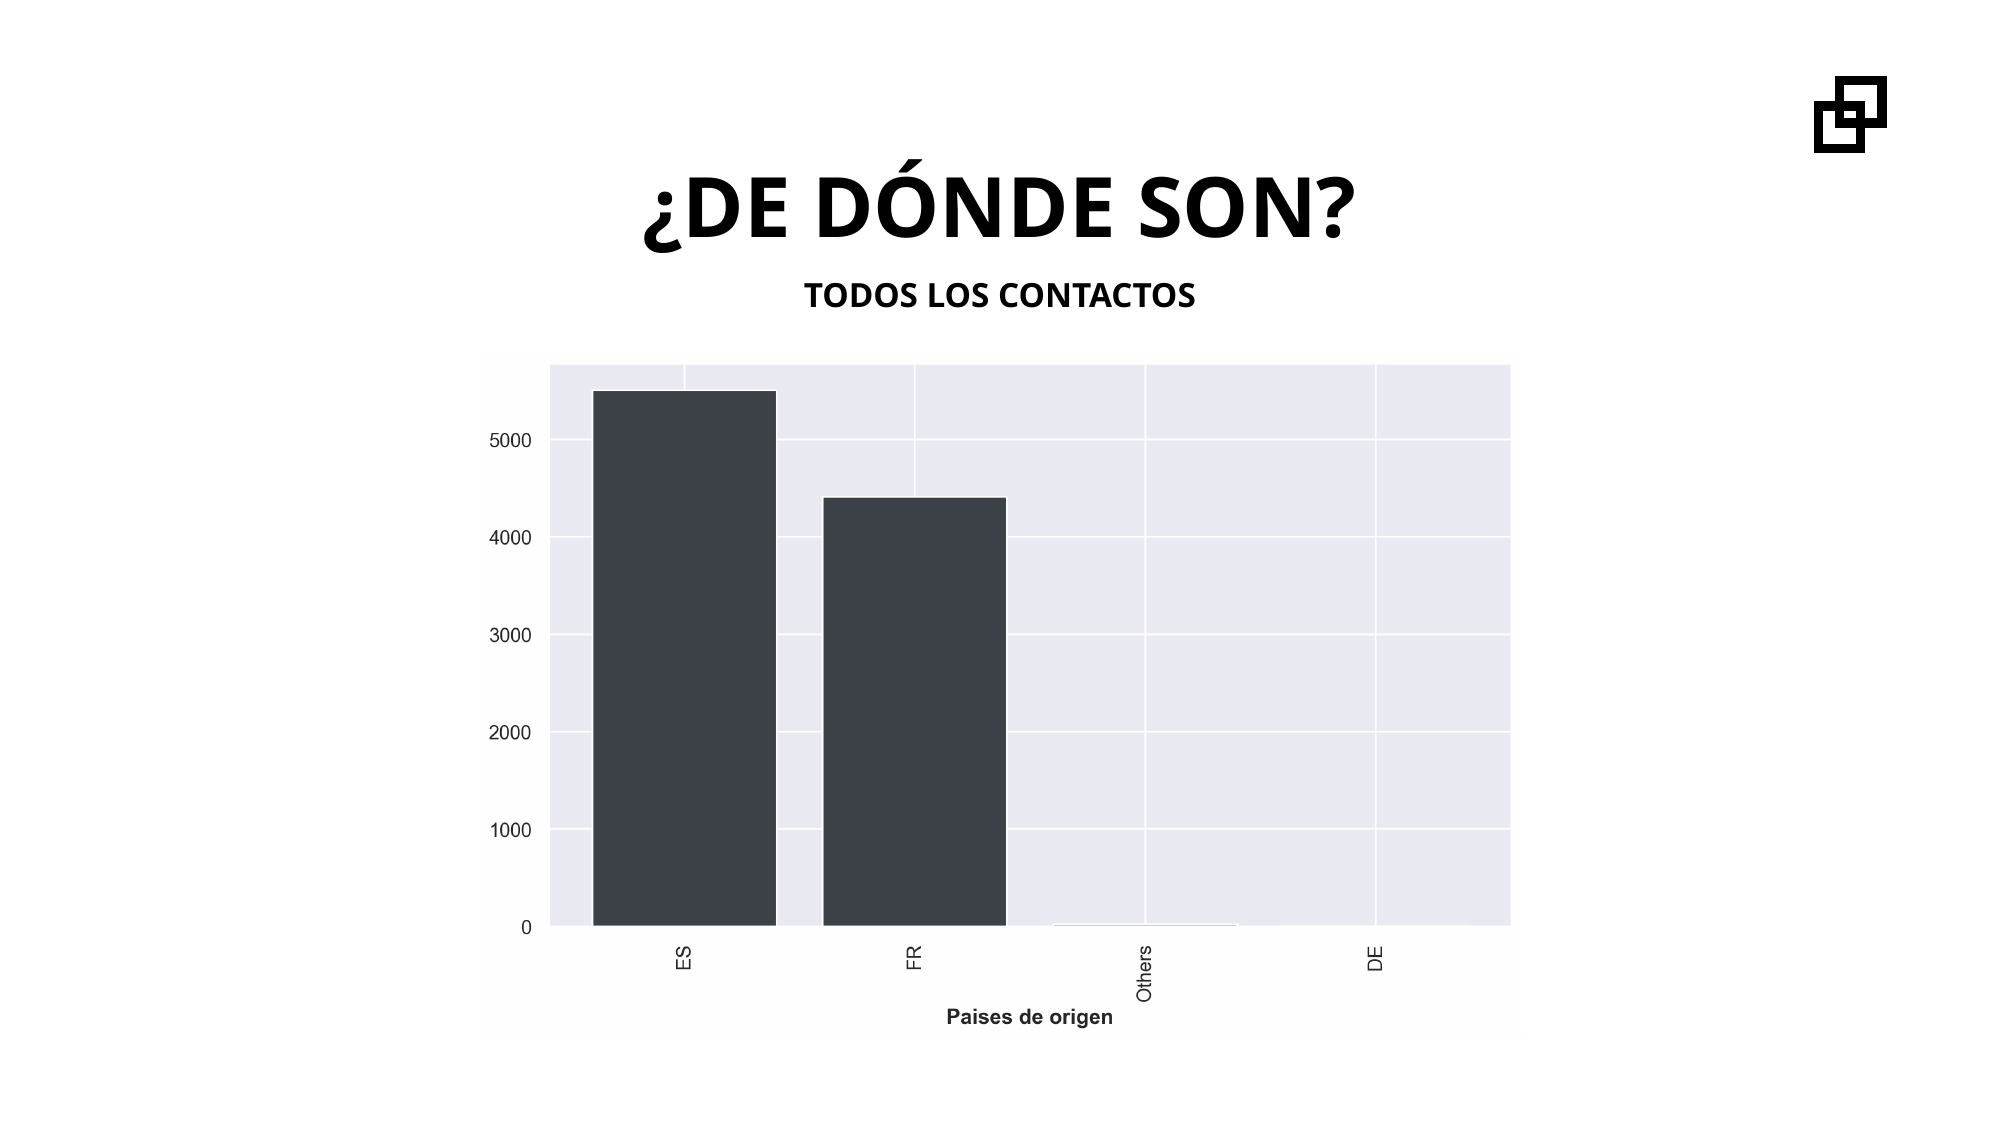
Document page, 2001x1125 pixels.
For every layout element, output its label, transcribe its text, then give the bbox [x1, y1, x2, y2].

text_box [1817, 105, 1862, 149]
text_box TODOS LOS CONTACTOS [703, 266, 1297, 322]
picture [476, 351, 1524, 1040]
text_box ¿DE DÓNDE SON? [116, 146, 1884, 262]
text_box [1839, 79, 1883, 124]
